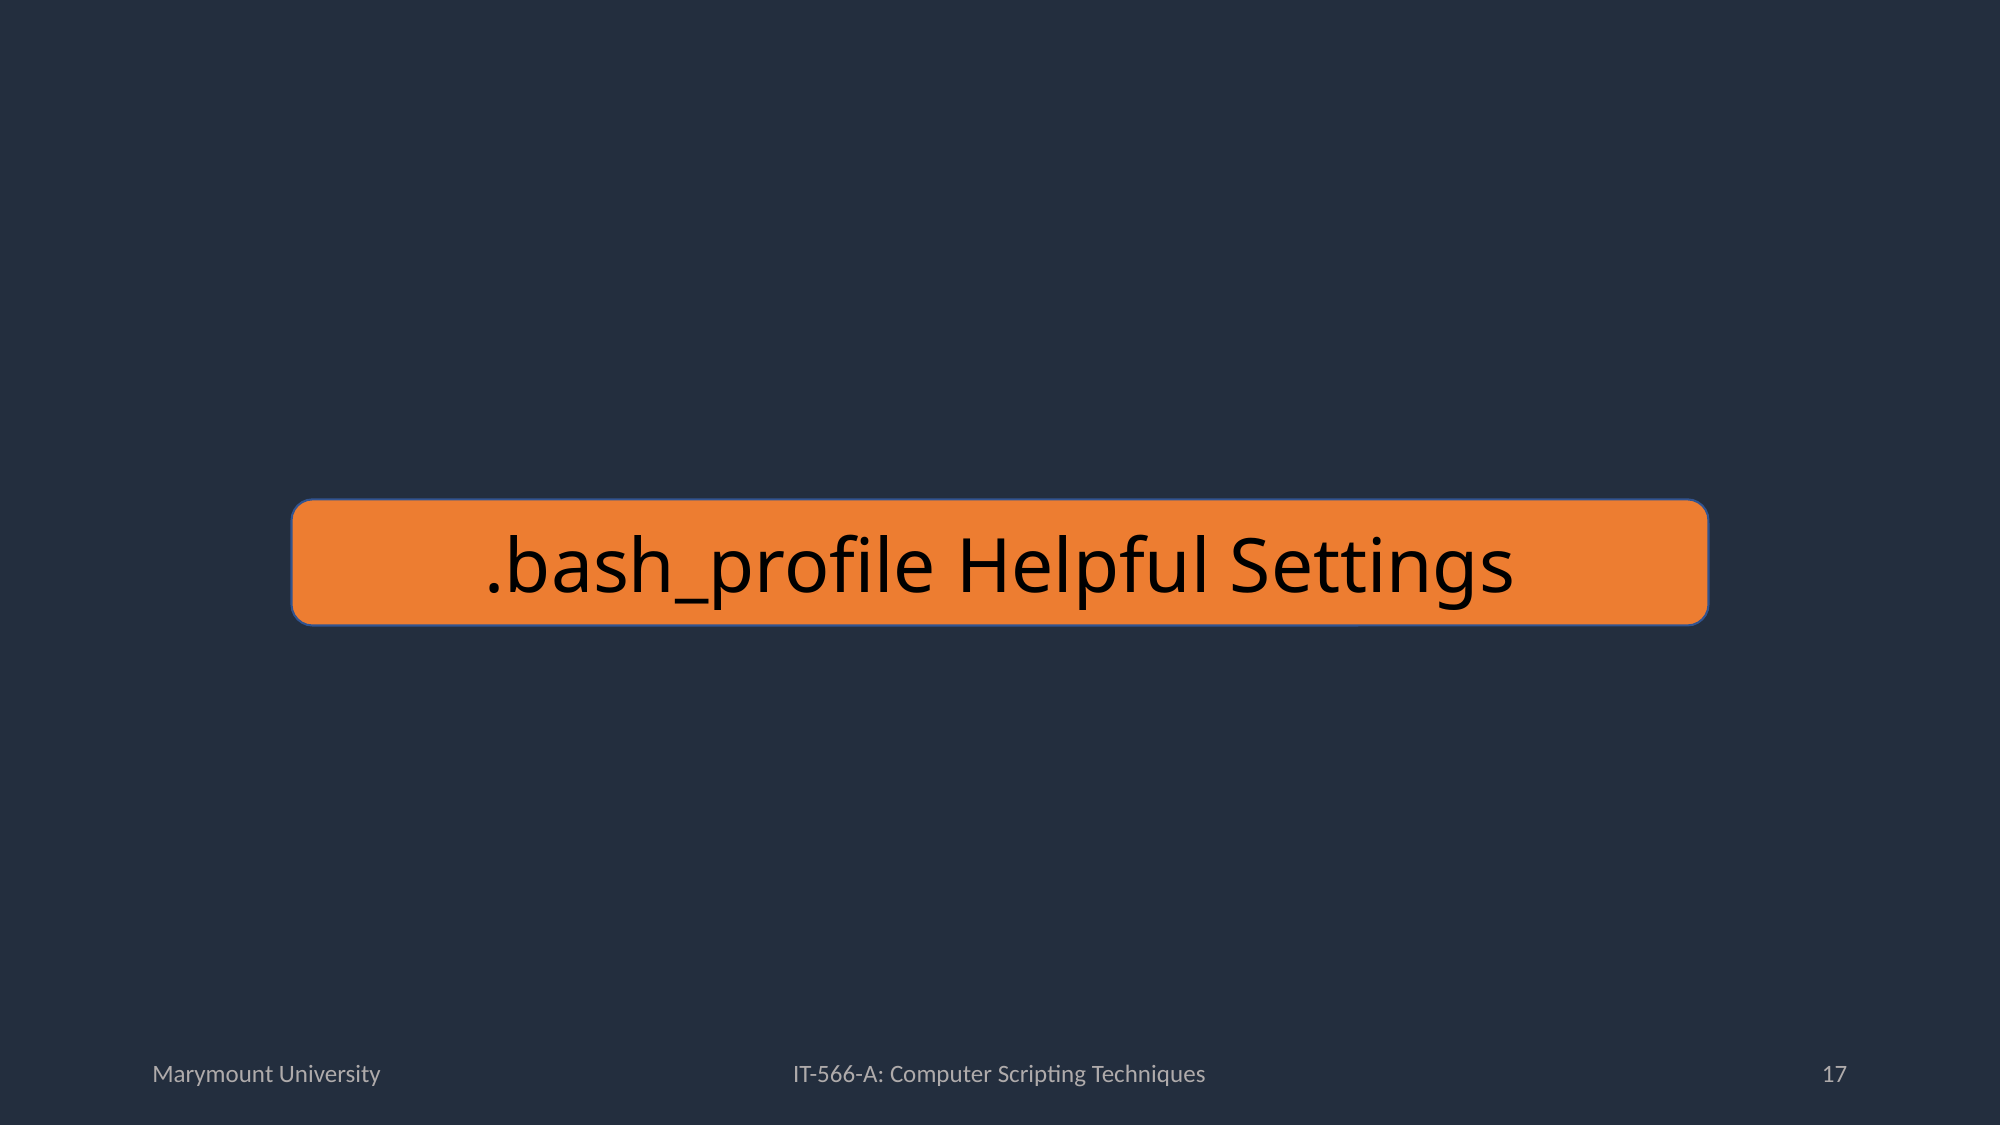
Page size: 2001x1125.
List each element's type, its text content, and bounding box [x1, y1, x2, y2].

slide_number Marymount University [137, 1042, 588, 1103]
footer IT-566-A: Computer Scripting Techniques [662, 1042, 1338, 1103]
text_box .bash_profile Helpful Settings [290, 498, 1710, 627]
slide_number 17 [1412, 1042, 1863, 1103]
